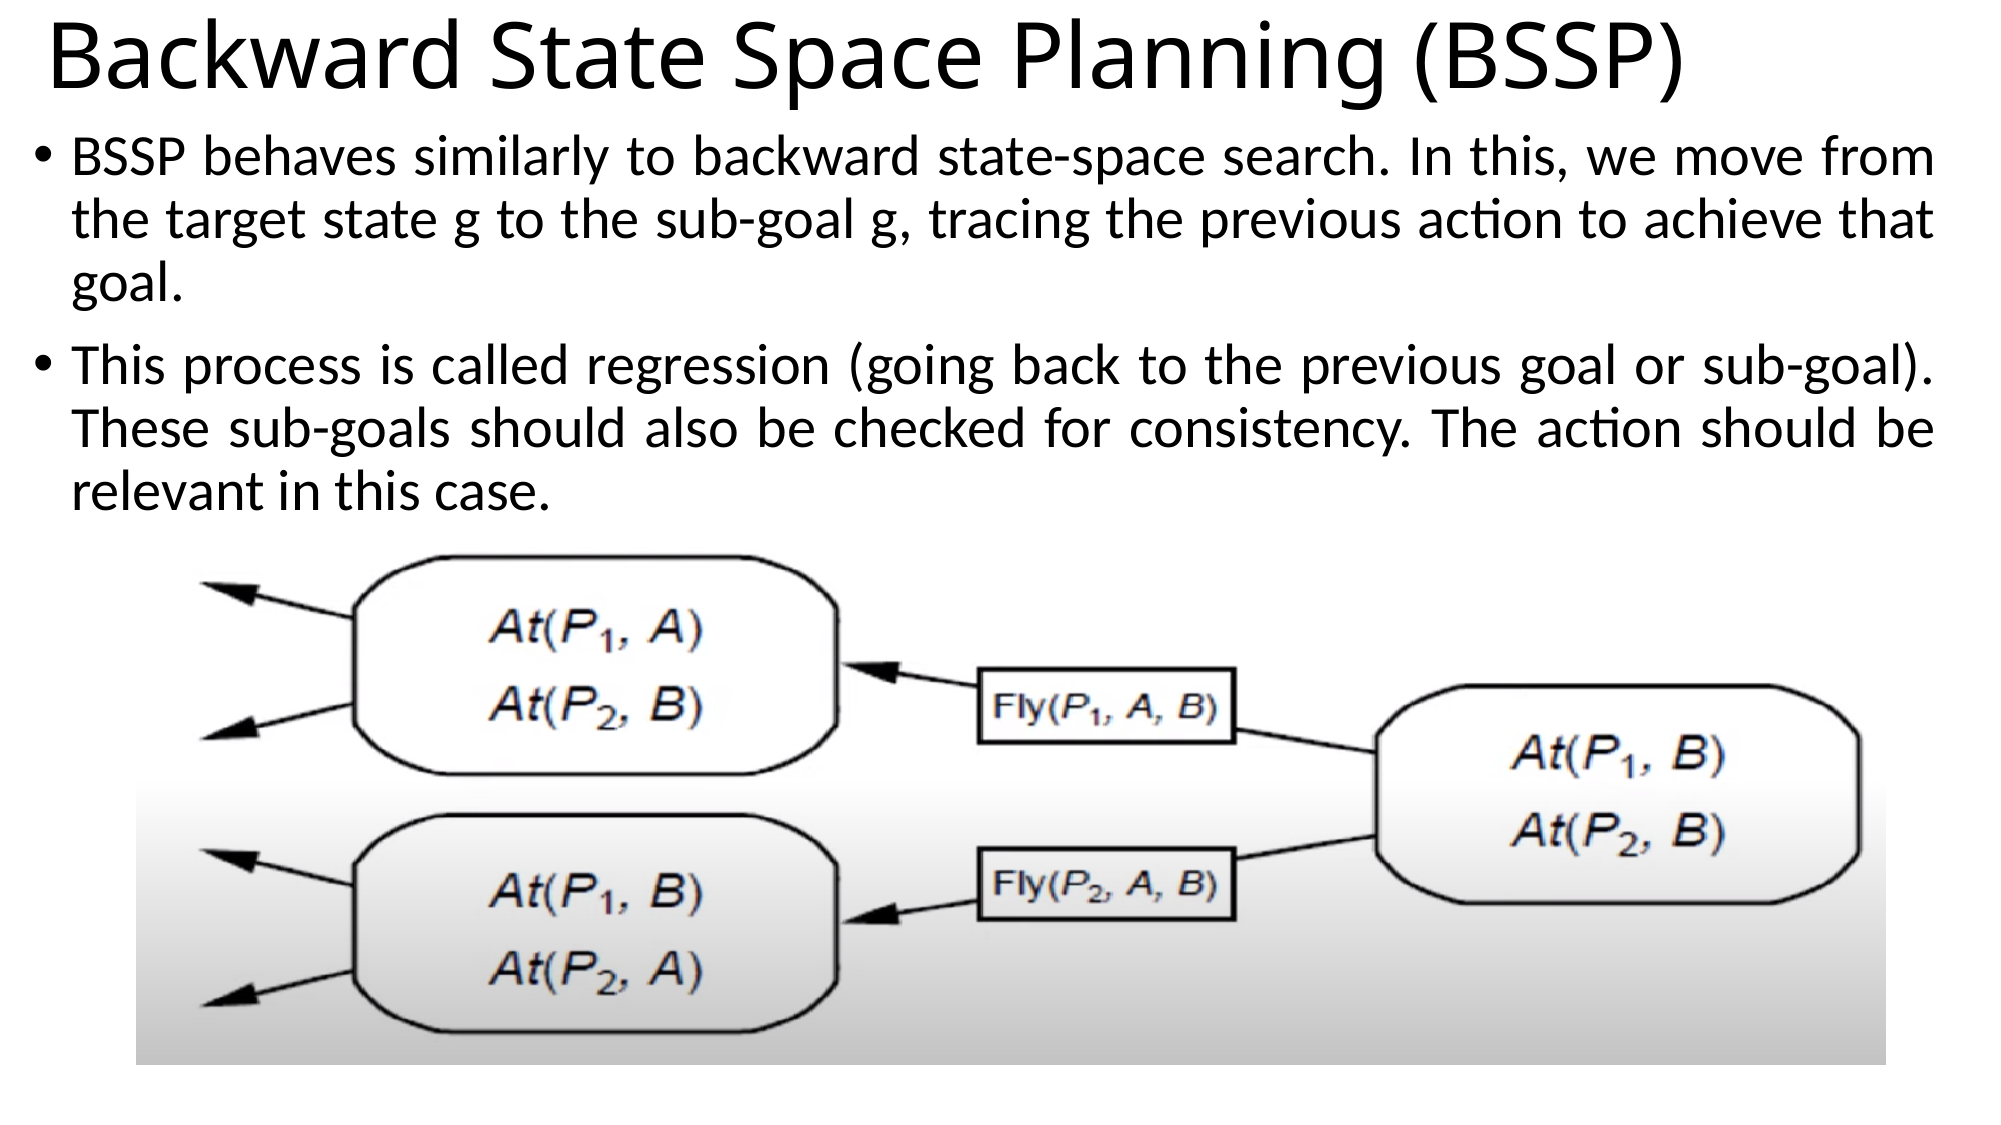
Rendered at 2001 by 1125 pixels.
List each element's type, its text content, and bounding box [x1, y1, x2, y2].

list BSSP behaves similarly to backward state-space search. In this, we move from the target state g to the sub-goal g, tracing the previous action to achieve that goal. This process is called regression (going back to the previous goal or sub-goal). These sub-goals should also be checked for consistency. The action should be relevant in this case. [18, 118, 1952, 563]
title Backward State Space Planning (BSSP) [30, 0, 1756, 118]
picture [136, 547, 1886, 1065]
